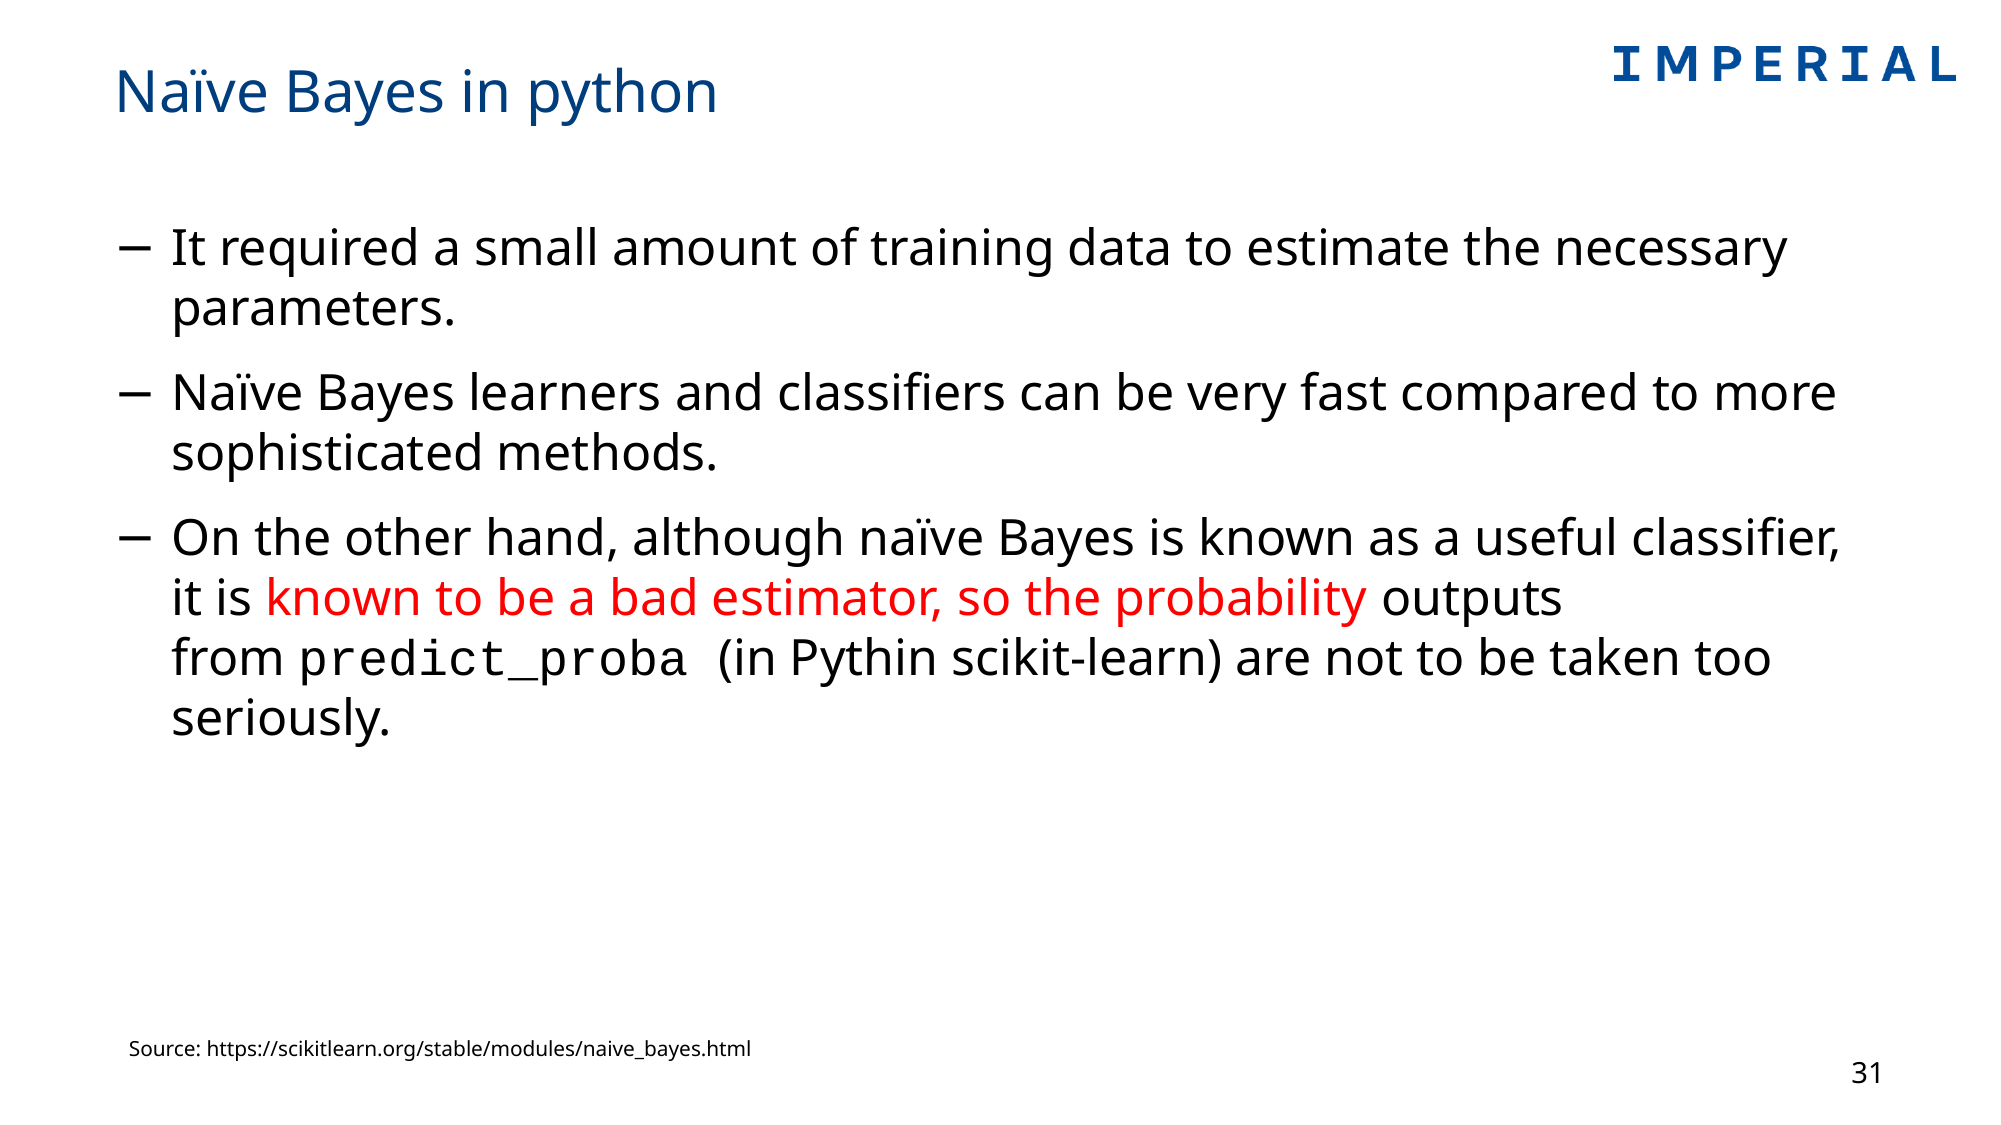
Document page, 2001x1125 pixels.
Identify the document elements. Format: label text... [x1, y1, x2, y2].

list It required a small amount of training data to estimate the necessary parameters. Naïve Bayes learners and classifiers can be very fast compared to more sophisticated methods. On the other hand, although naïve Bayes is known as a useful classifier, it is known to be a bad estimator, so the probability outputs from predict_proba (in Pythin scikit-learn) are not to be taken too seriously. [99, 208, 1900, 1024]
title Naïve Bayes in python [99, 0, 1900, 184]
picture [1900, 46, 1956, 81]
text_box Source: https://scikitlearn.org/stable/modules/naive_bayes.html [114, 1027, 795, 1068]
slide_number 31 [1433, 1046, 1901, 1103]
